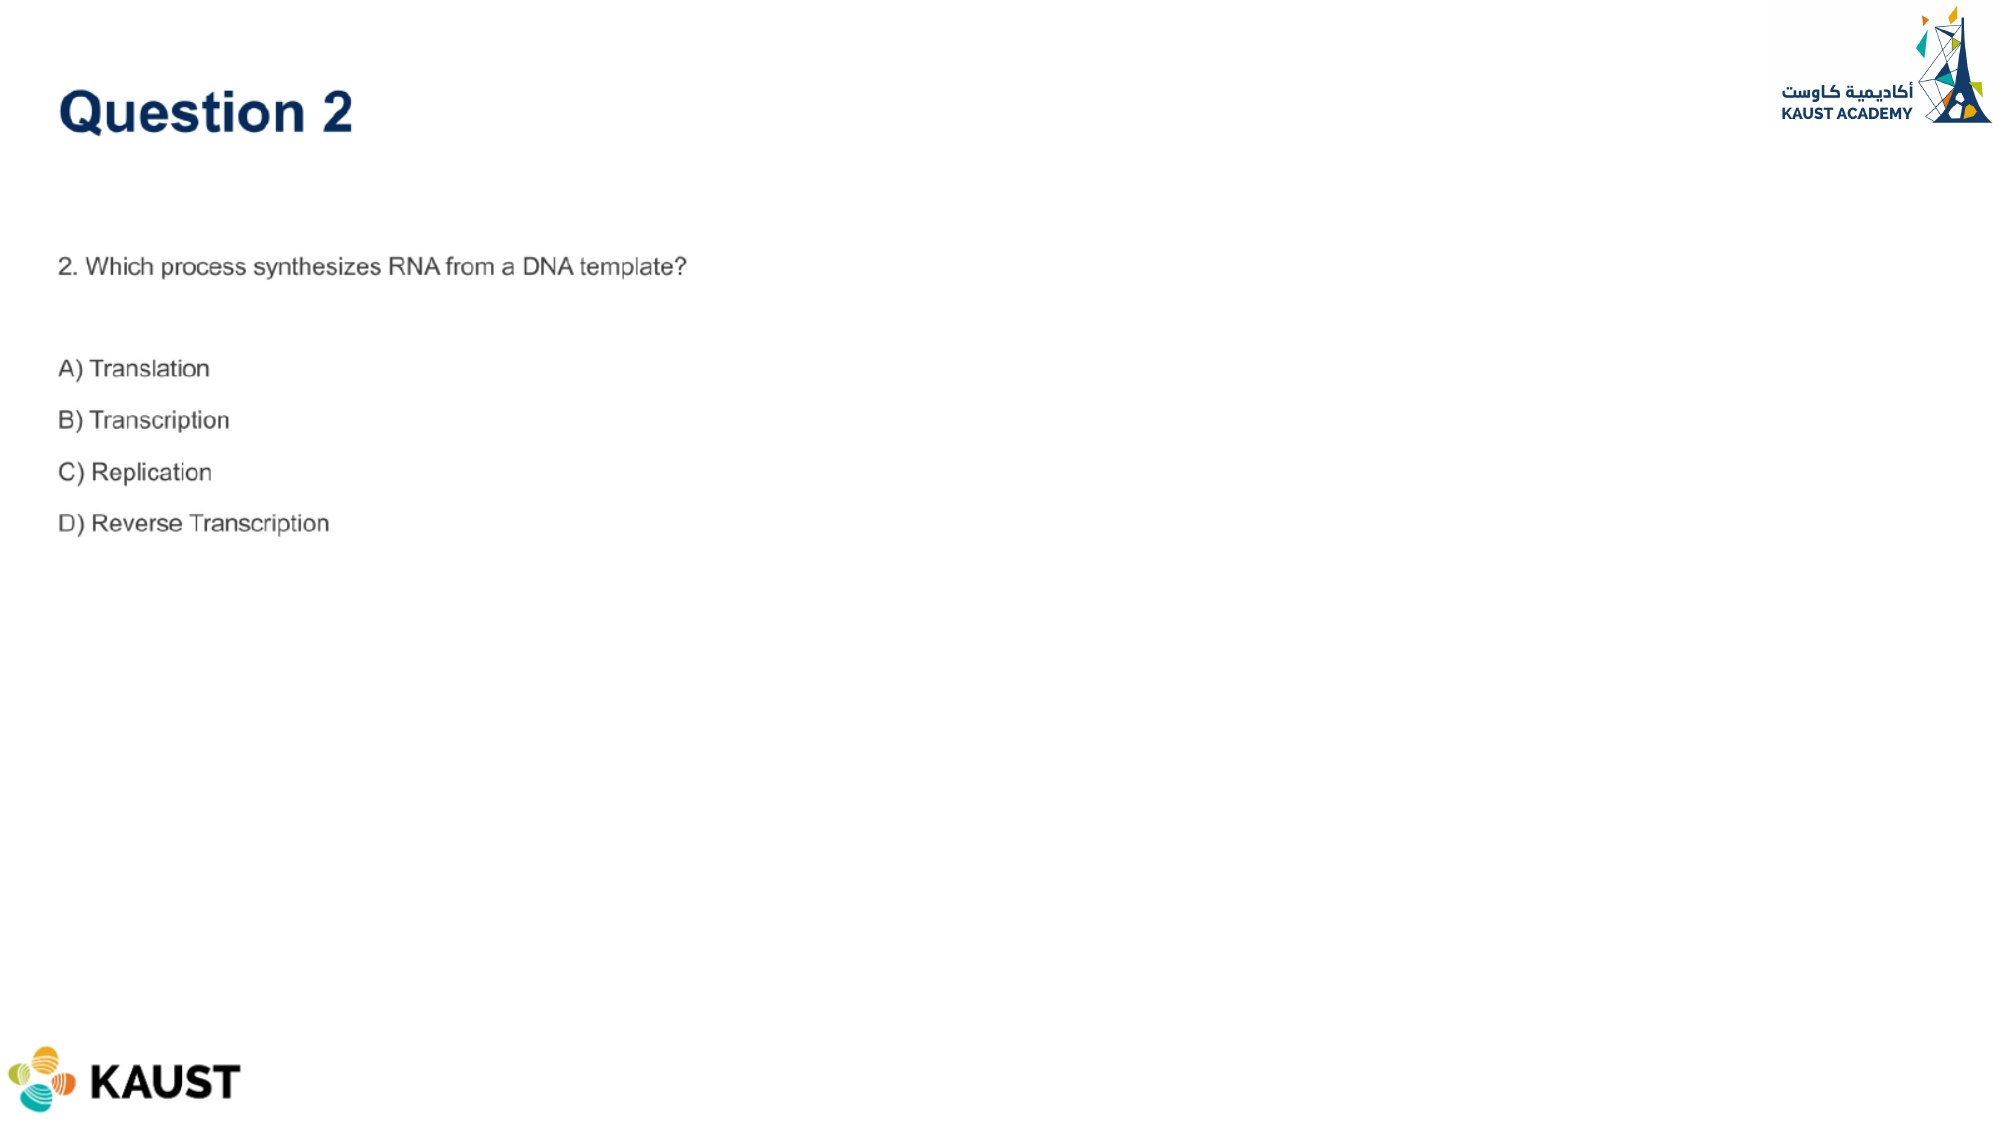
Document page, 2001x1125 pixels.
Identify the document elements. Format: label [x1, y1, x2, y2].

picture [1, 1037, 250, 1123]
picture [47, 71, 740, 563]
picture [1774, 0, 2000, 129]
